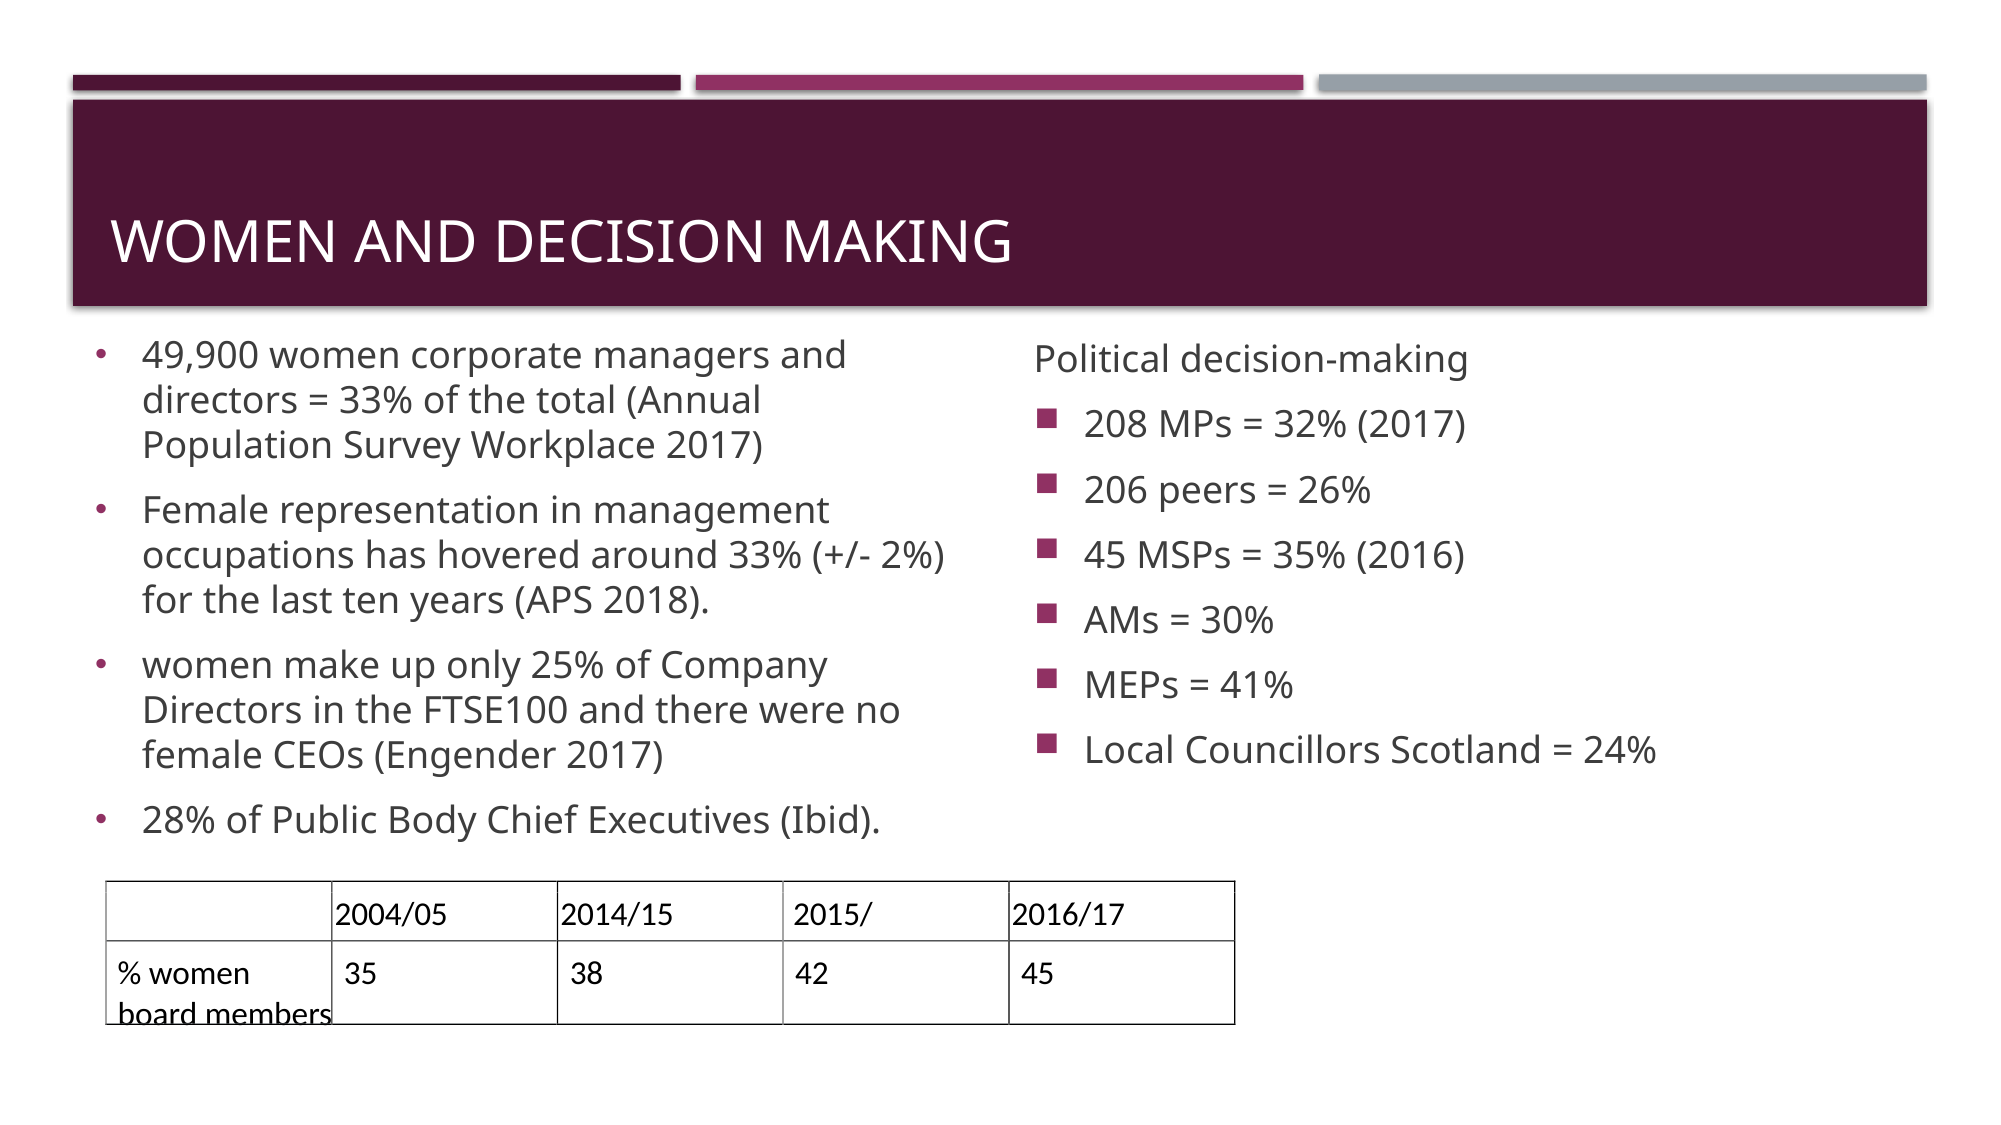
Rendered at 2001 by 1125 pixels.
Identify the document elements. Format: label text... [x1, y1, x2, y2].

list Political decision-making 208 MPs = 32% (2017) 206 peers = 26% 45 MSPs = 35% (2016) AMs = 30% MEPs = 41% Local Councillors Scotland = 24% [1018, 308, 1908, 863]
title Women and decision making [95, 119, 1905, 282]
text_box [88, 826, 1236, 1069]
list 49,900 women corporate managers and directors = 33% of the total (Annual Population Survey Workplace 2017) Female representation in management occupations has hovered around 33% (+/- 2%) for the last ten years (APS 2018). women make up only 25% of Company Directors in the FTSE100 and there were no female CEOs (Engender 2017) 28% of Public Body Chief Executives (Ibid). [80, 259, 970, 913]
